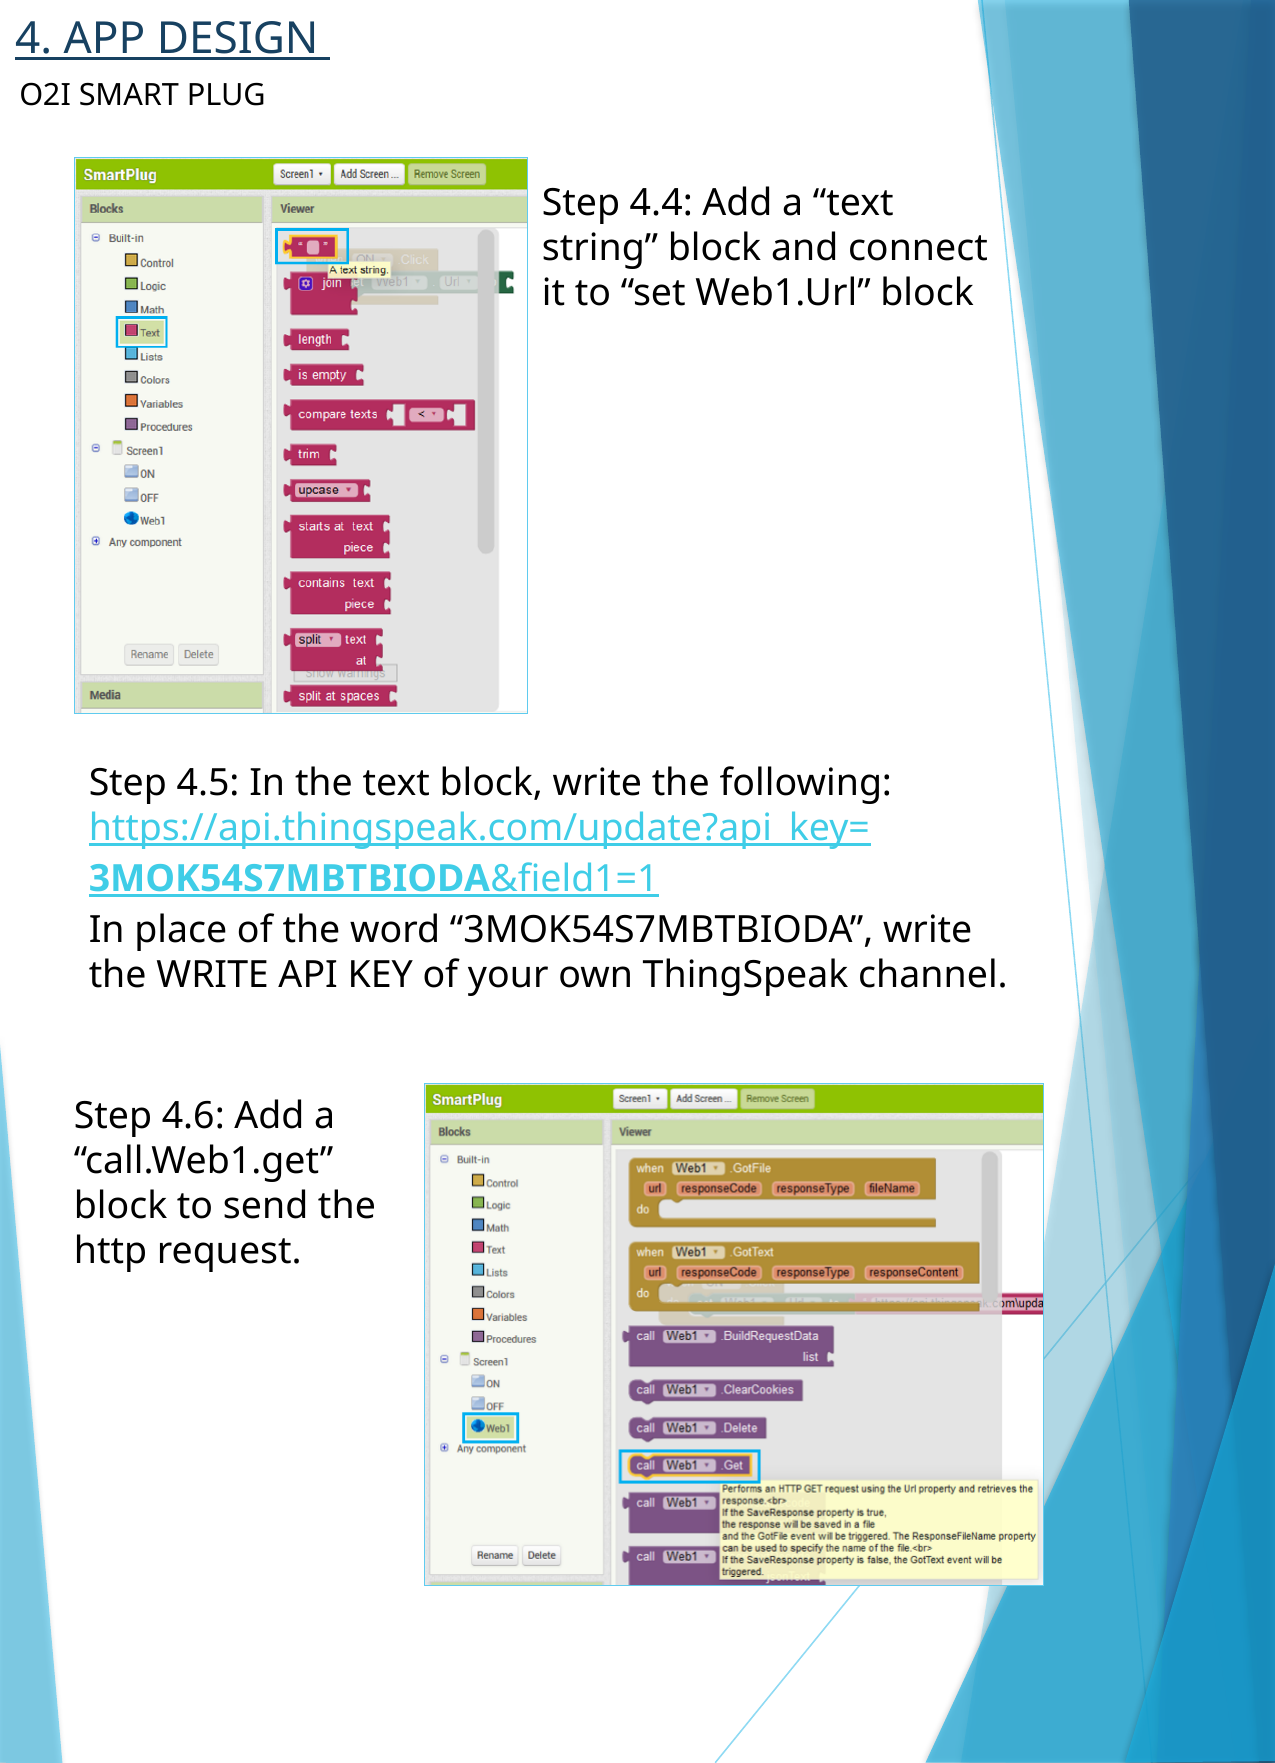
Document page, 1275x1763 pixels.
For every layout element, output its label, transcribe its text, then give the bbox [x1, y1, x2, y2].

text_box Step 4.4: Add a “text string” block and connect it to “set Web1.Url” block [533, 170, 1010, 321]
picture [424, 1083, 1045, 1586]
text_box Step 4.6: Add a “call.Web1.get” block to send the http request. [59, 1083, 423, 1279]
picture [73, 156, 528, 714]
text_box O2I SMART PLUG [4, 67, 1044, 120]
text_box Step 4.5: In the text block, write the following: https://api.thingspeak.com/update?api_key=3MOK54S7MBTBIODA&field1=1 In place of the word “3MOK54S7MBTBIODA”, write the WRITE API KEY of your own ThingSpeak channel. [74, 750, 1044, 1048]
title 4. APP DESIGN [0, 2, 971, 187]
